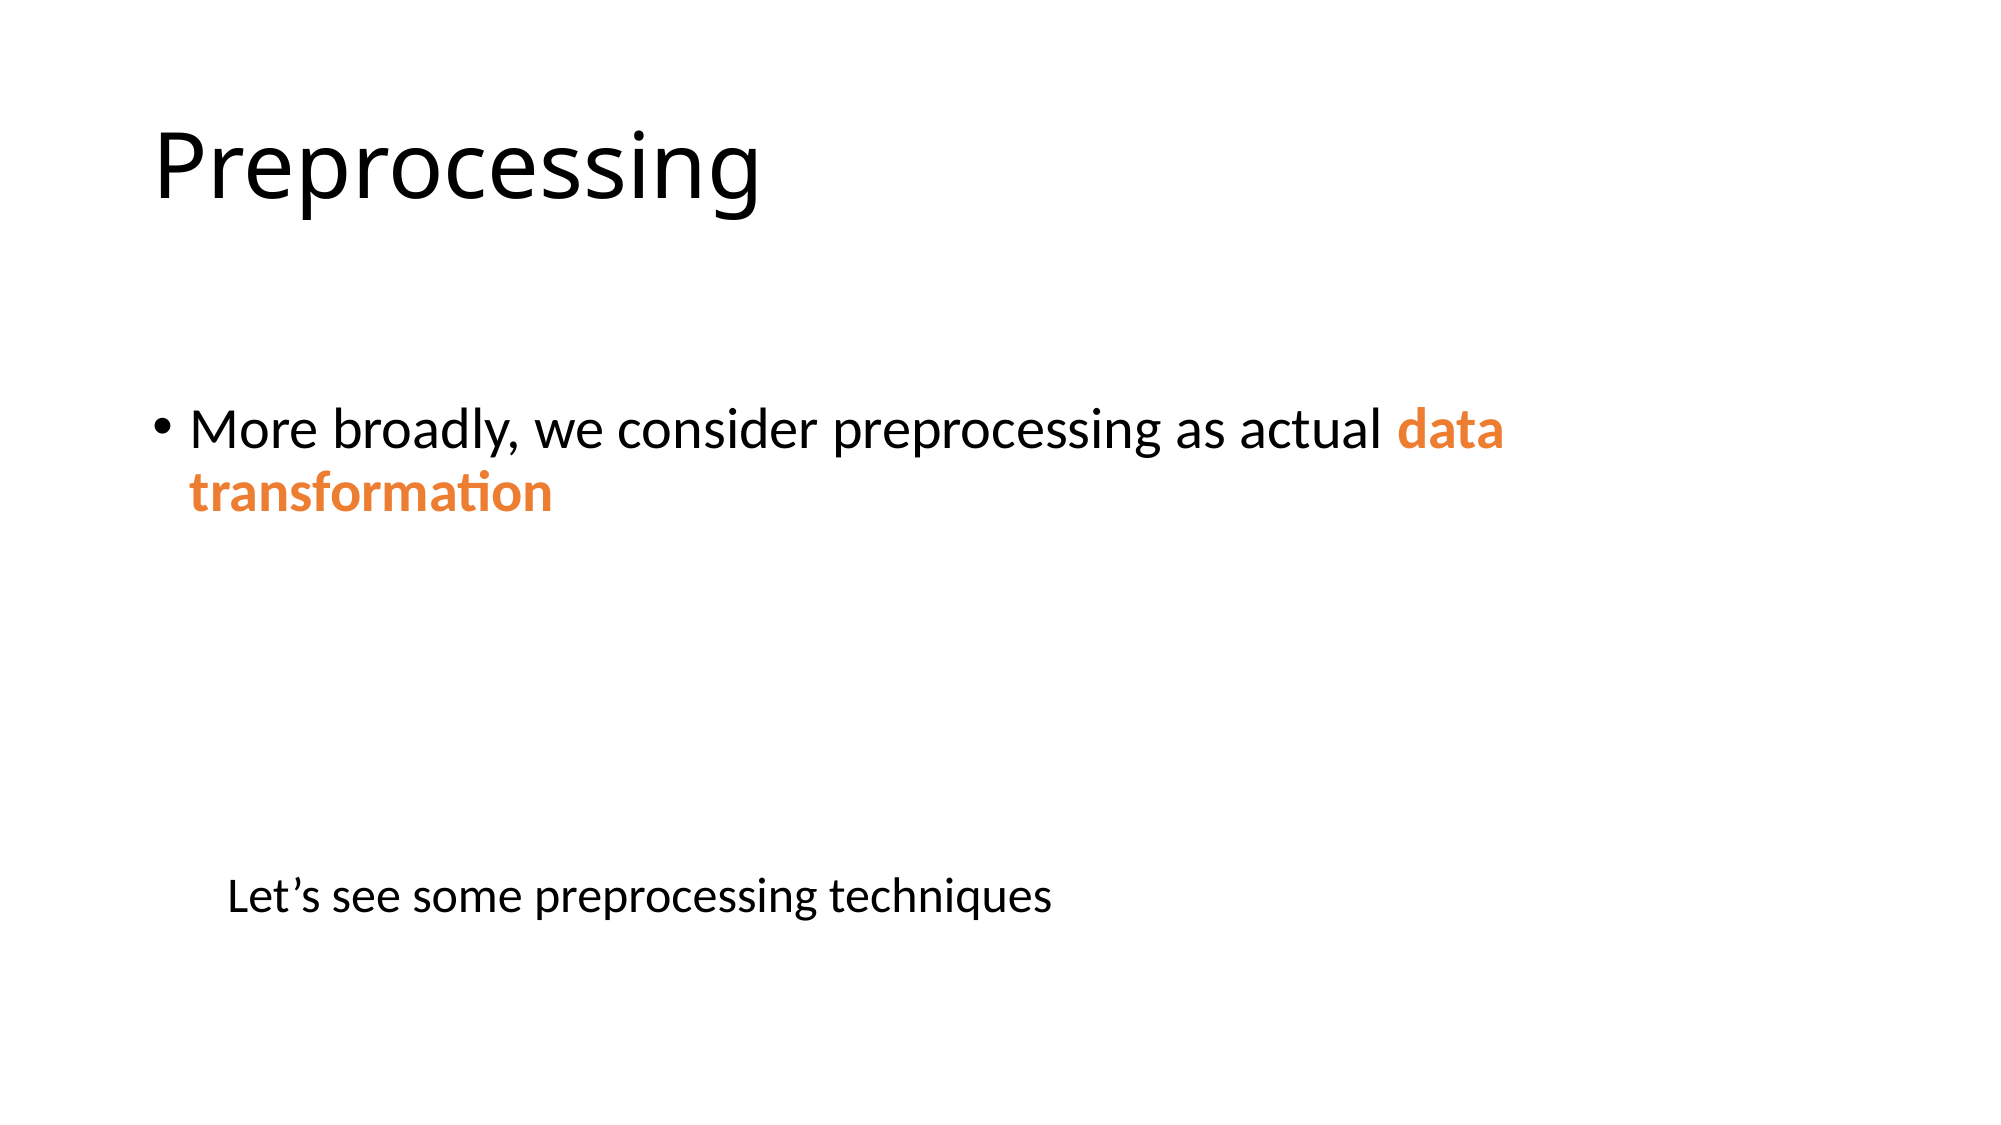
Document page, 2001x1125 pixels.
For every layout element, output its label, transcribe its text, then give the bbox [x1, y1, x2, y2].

title Preprocessing [137, 59, 1863, 278]
list More broadly, we consider preprocessing as actual data transformation Let’s see some preprocessing techniques [137, 299, 1863, 1014]
